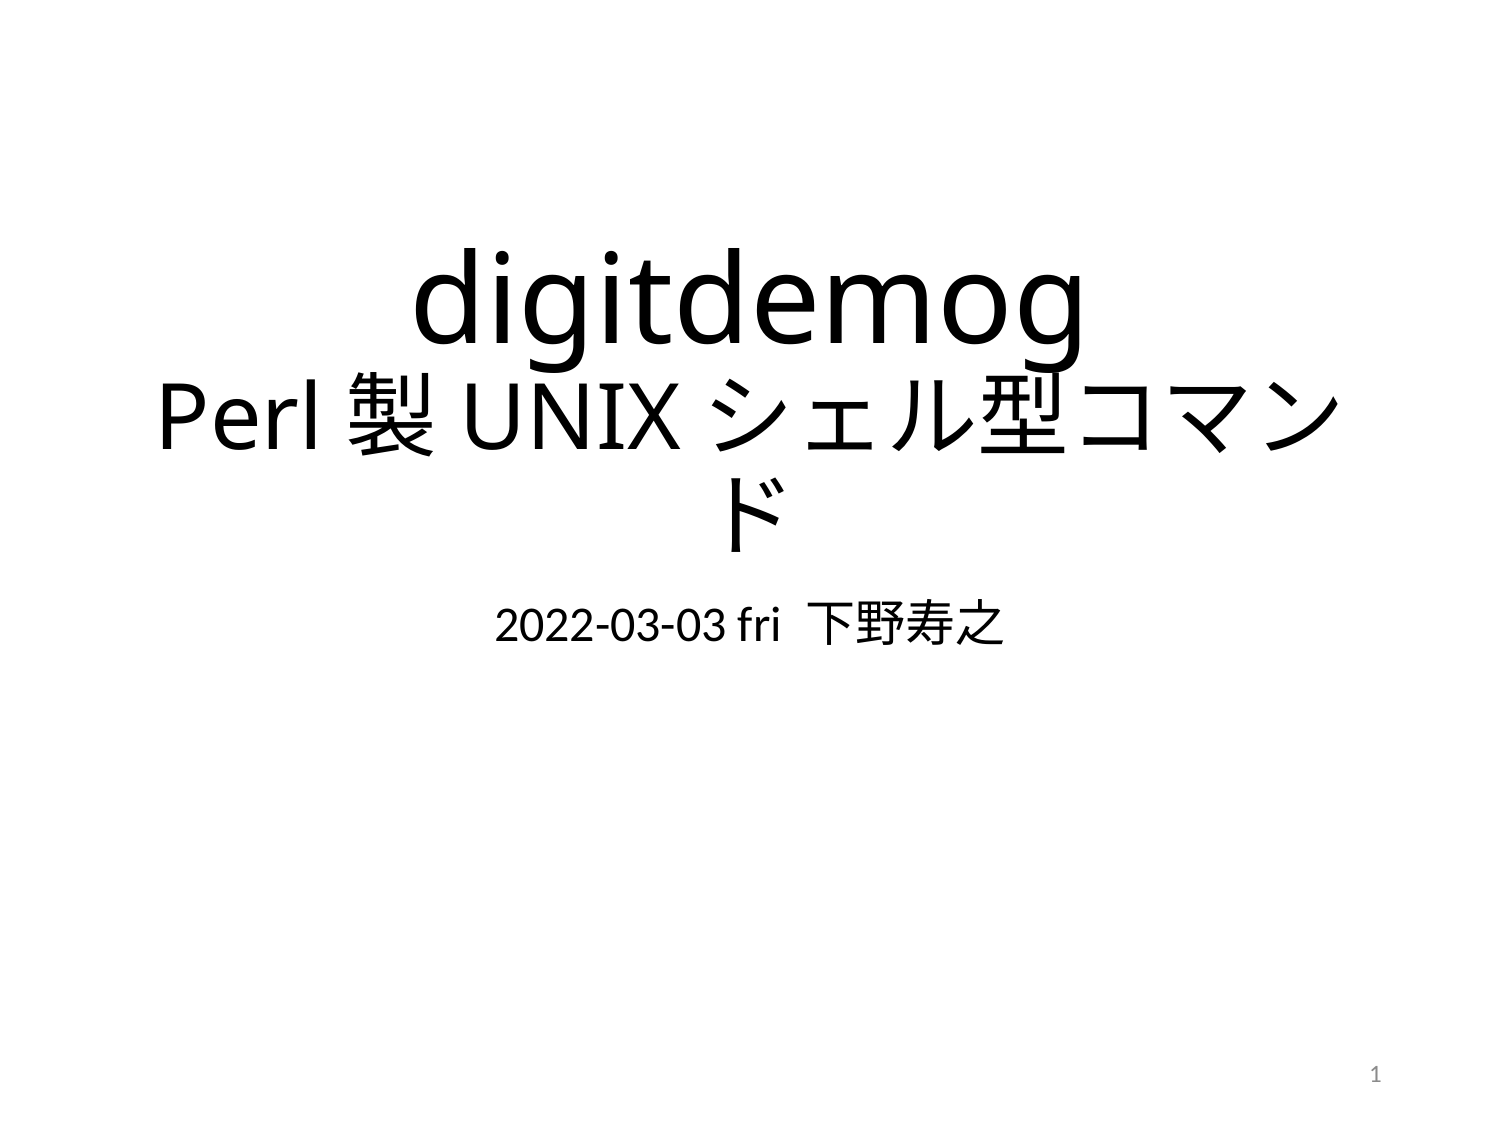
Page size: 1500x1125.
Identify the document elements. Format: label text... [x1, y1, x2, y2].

subtitle 2022-03-03 fri 下野寿之 [187, 590, 1313, 863]
title digitdemog Perl製UNIXシェル型コマンド [112, 184, 1388, 576]
slide_number 1 [1059, 1042, 1397, 1103]
